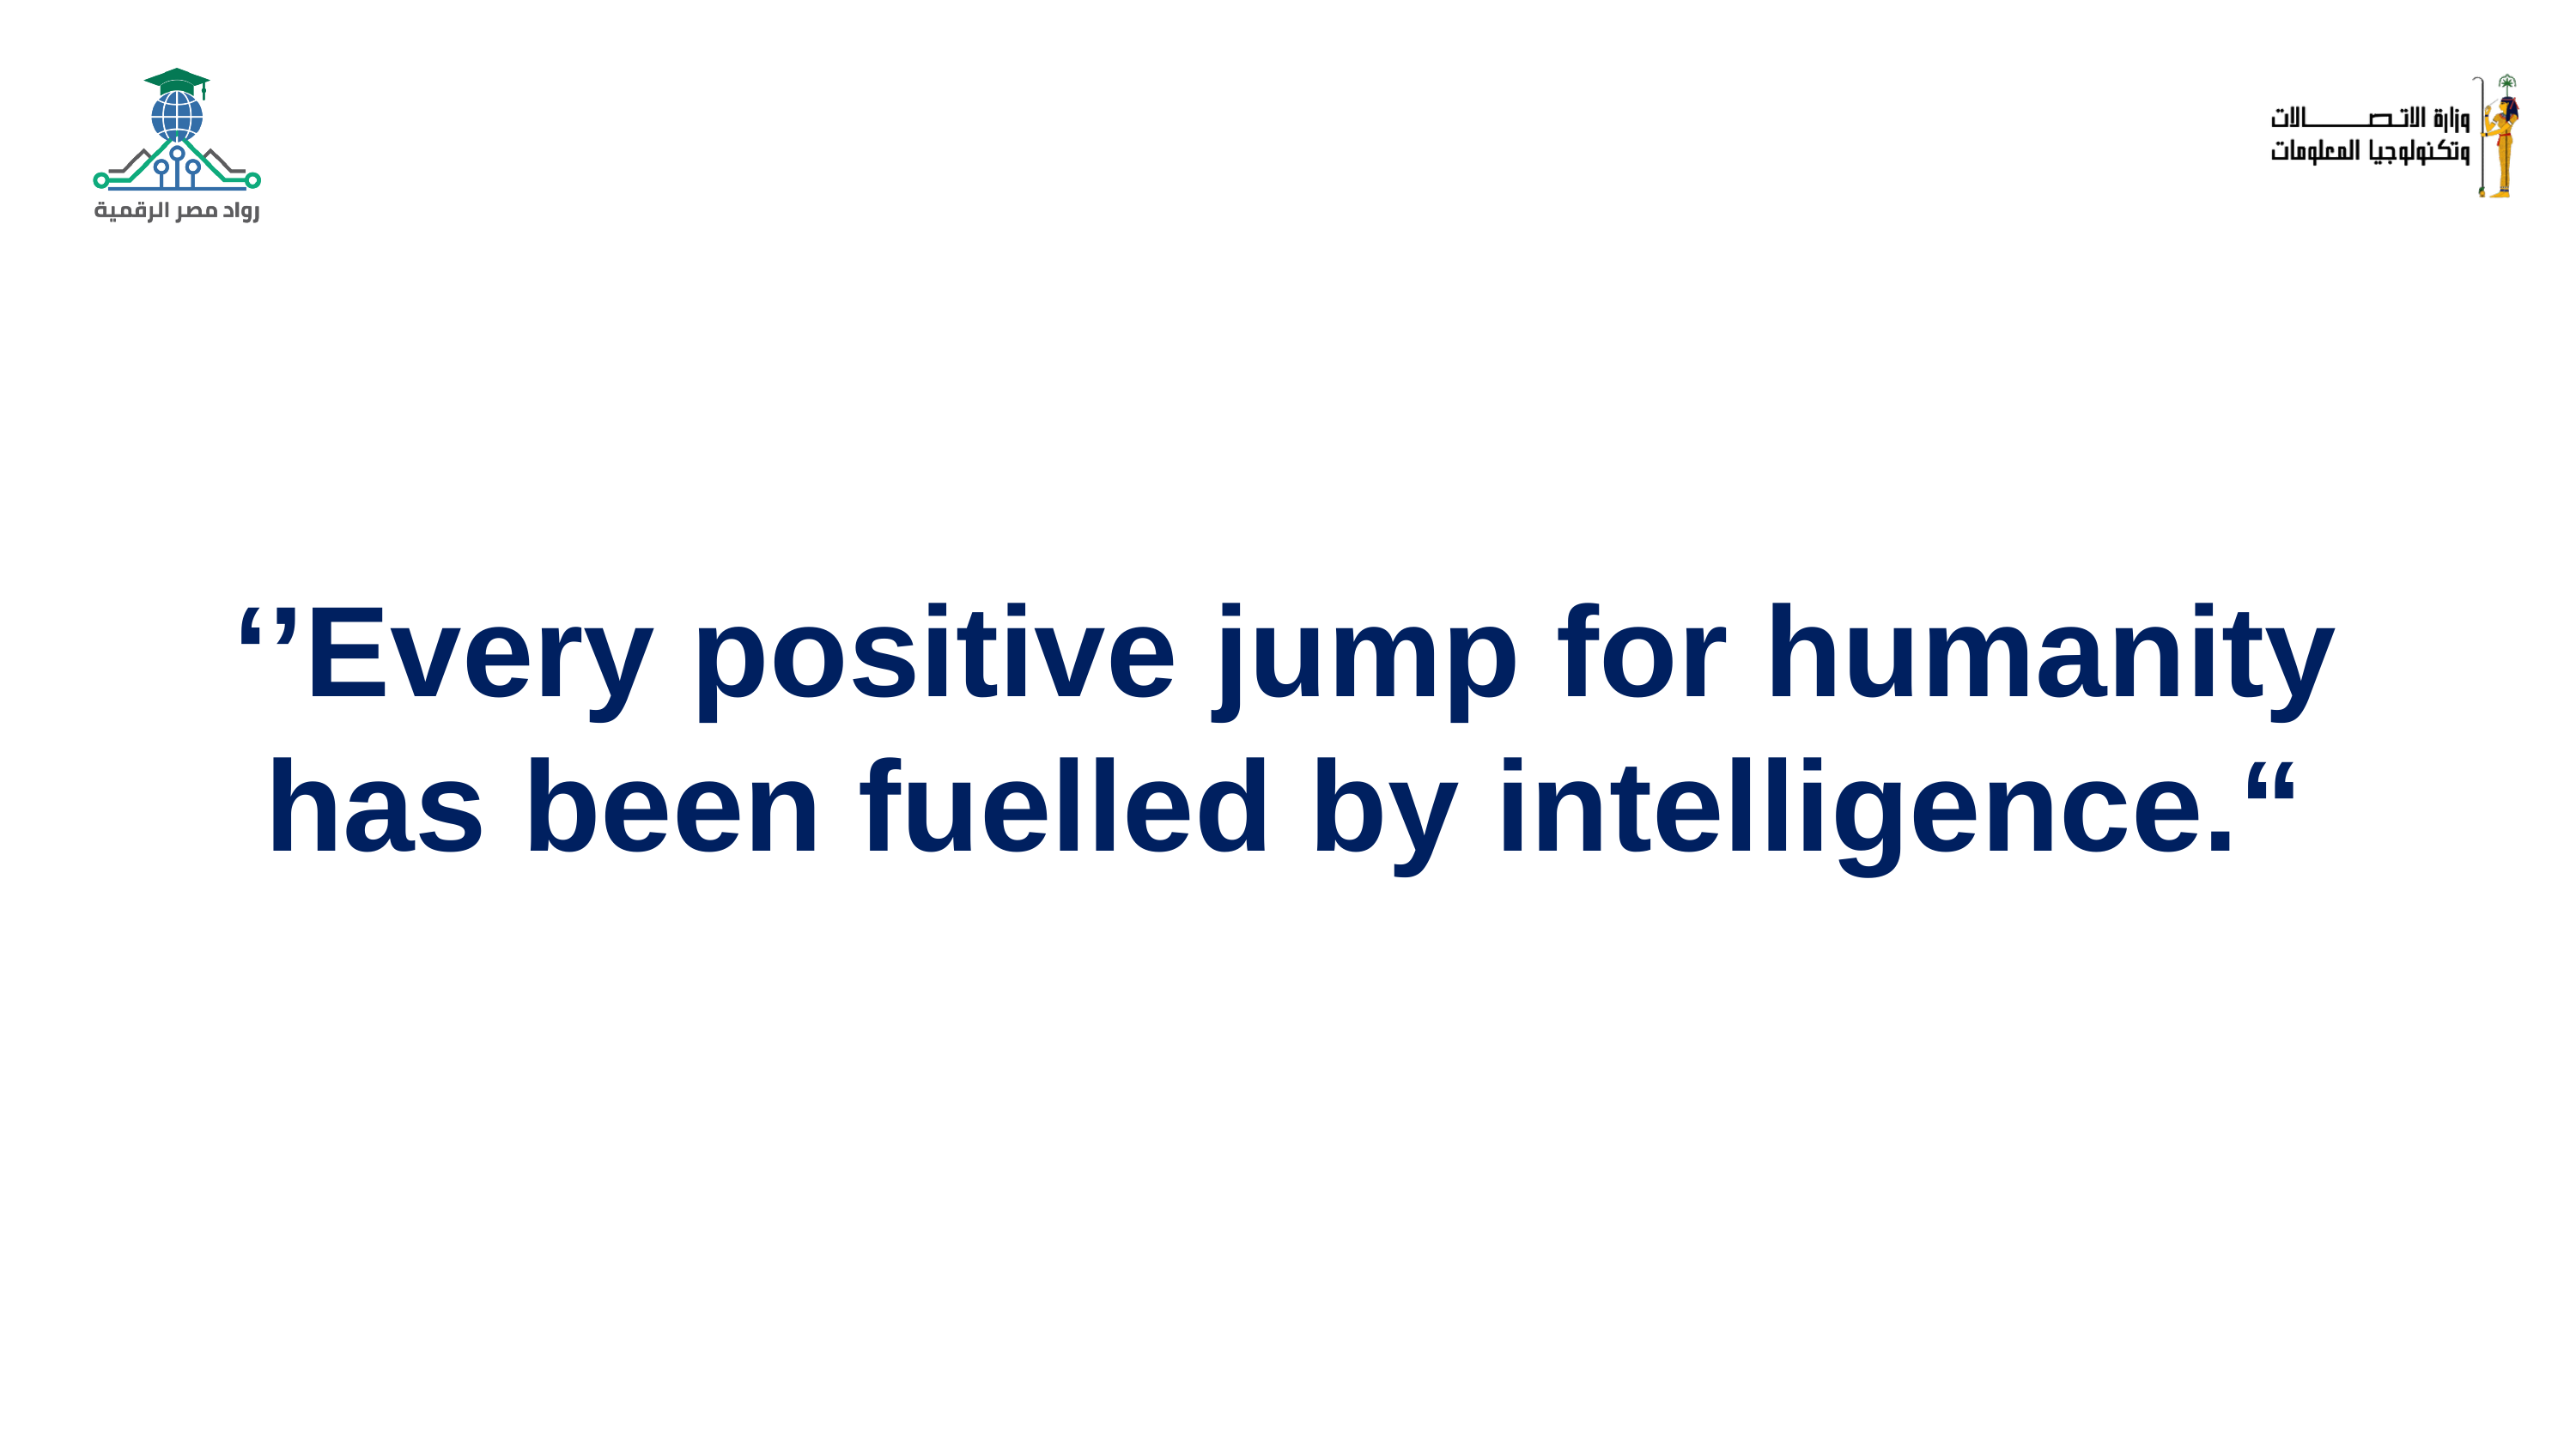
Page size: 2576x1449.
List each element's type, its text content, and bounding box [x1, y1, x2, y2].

text_box [2263, 70, 2535, 205]
text_box ‘’Every positive jump for humanity has been fuelled by intelligence.“ [209, 558, 2363, 890]
text_box [19, 0, 335, 294]
